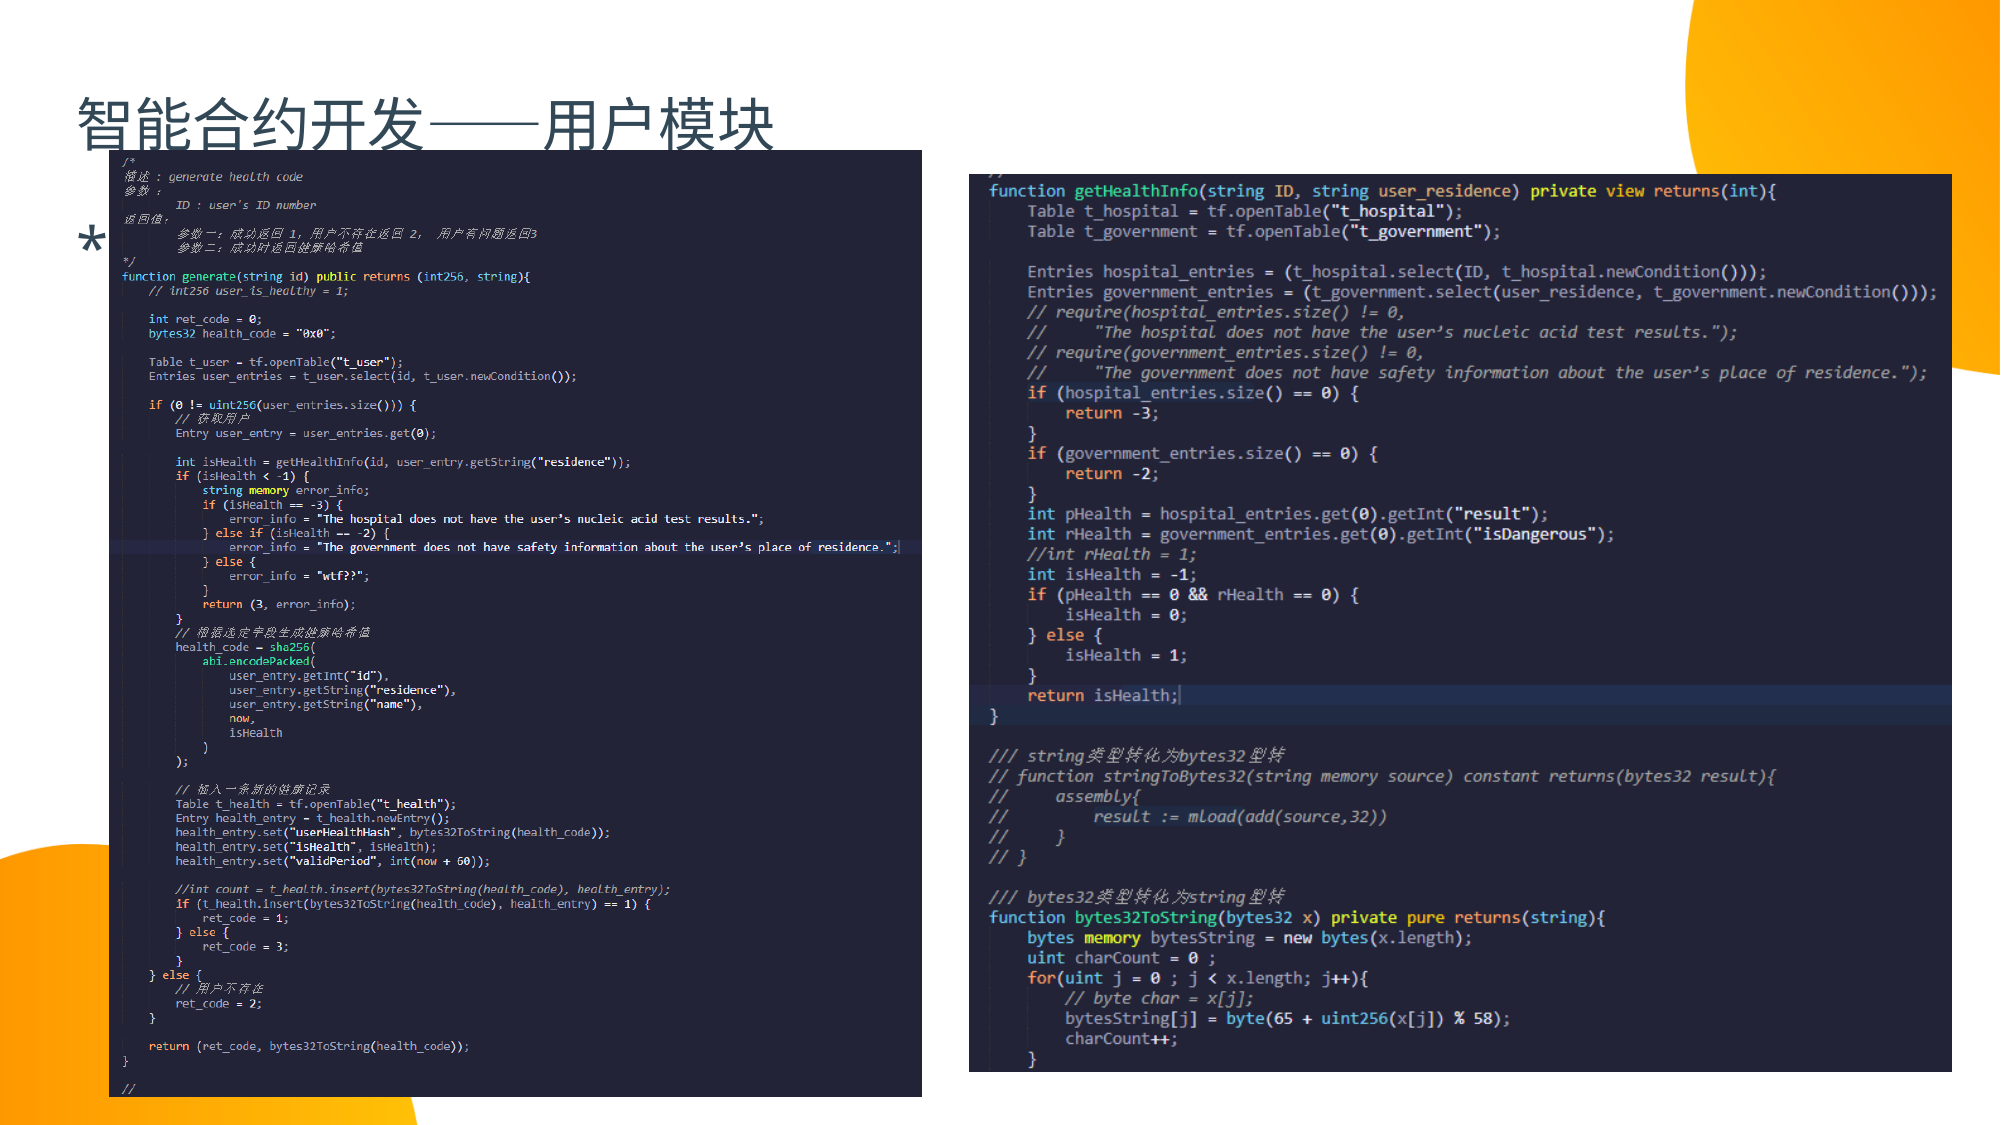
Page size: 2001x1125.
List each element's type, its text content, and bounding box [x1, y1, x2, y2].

text_box 智能合约开发——用户模块* [61, 28, 832, 166]
picture [0, 150, 922, 1125]
picture [969, 0, 2000, 1073]
